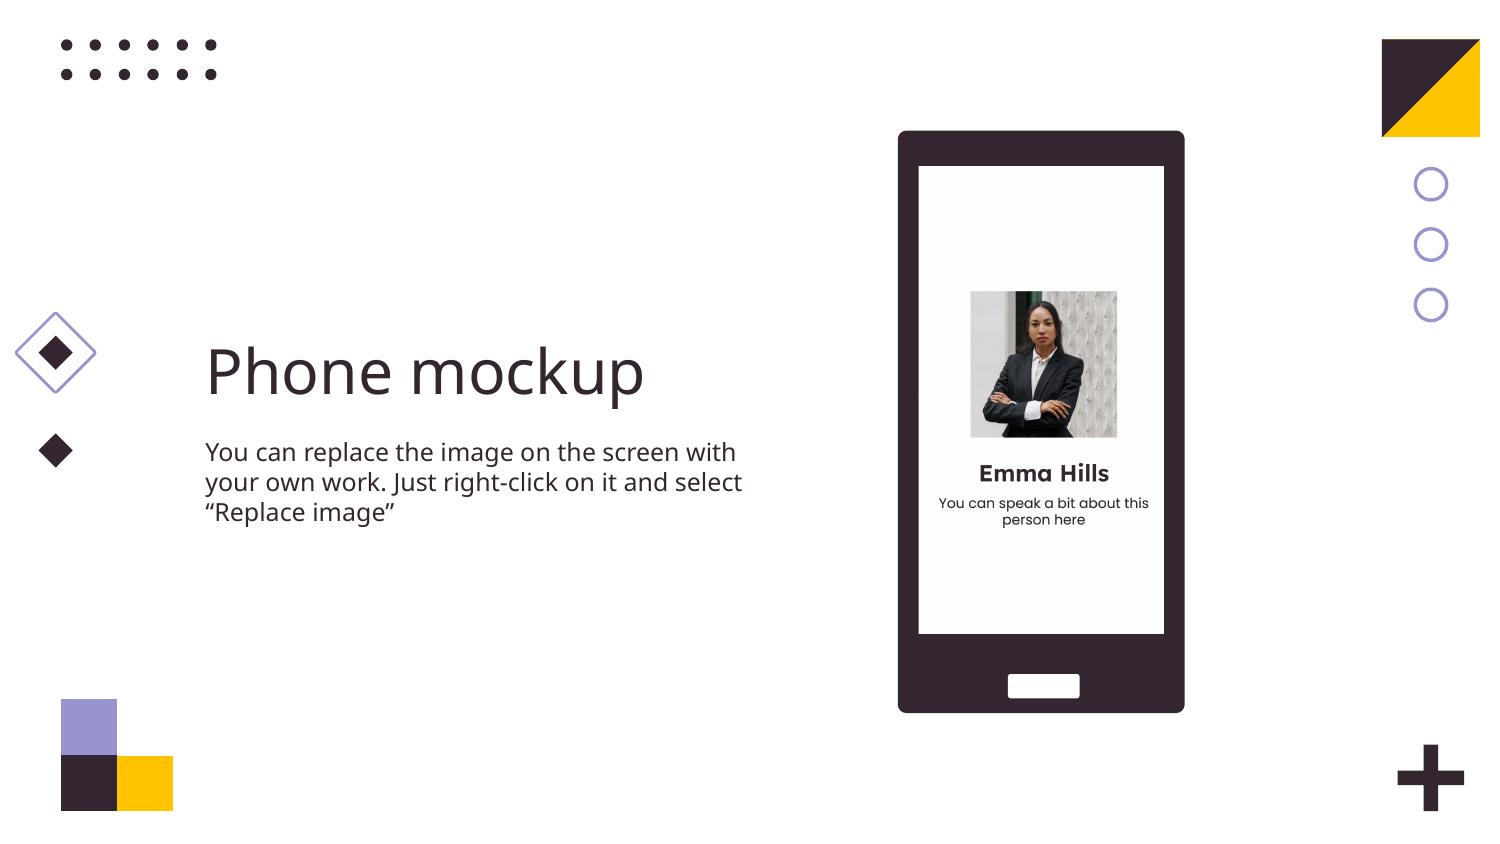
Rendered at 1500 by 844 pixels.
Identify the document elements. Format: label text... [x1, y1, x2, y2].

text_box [897, 130, 1185, 714]
subtitle You can replace the image on the screen with your own work. Just right-click on it and select “Replace image” [190, 421, 781, 534]
picture [918, 166, 1165, 634]
title Phone mockup [190, 310, 781, 421]
